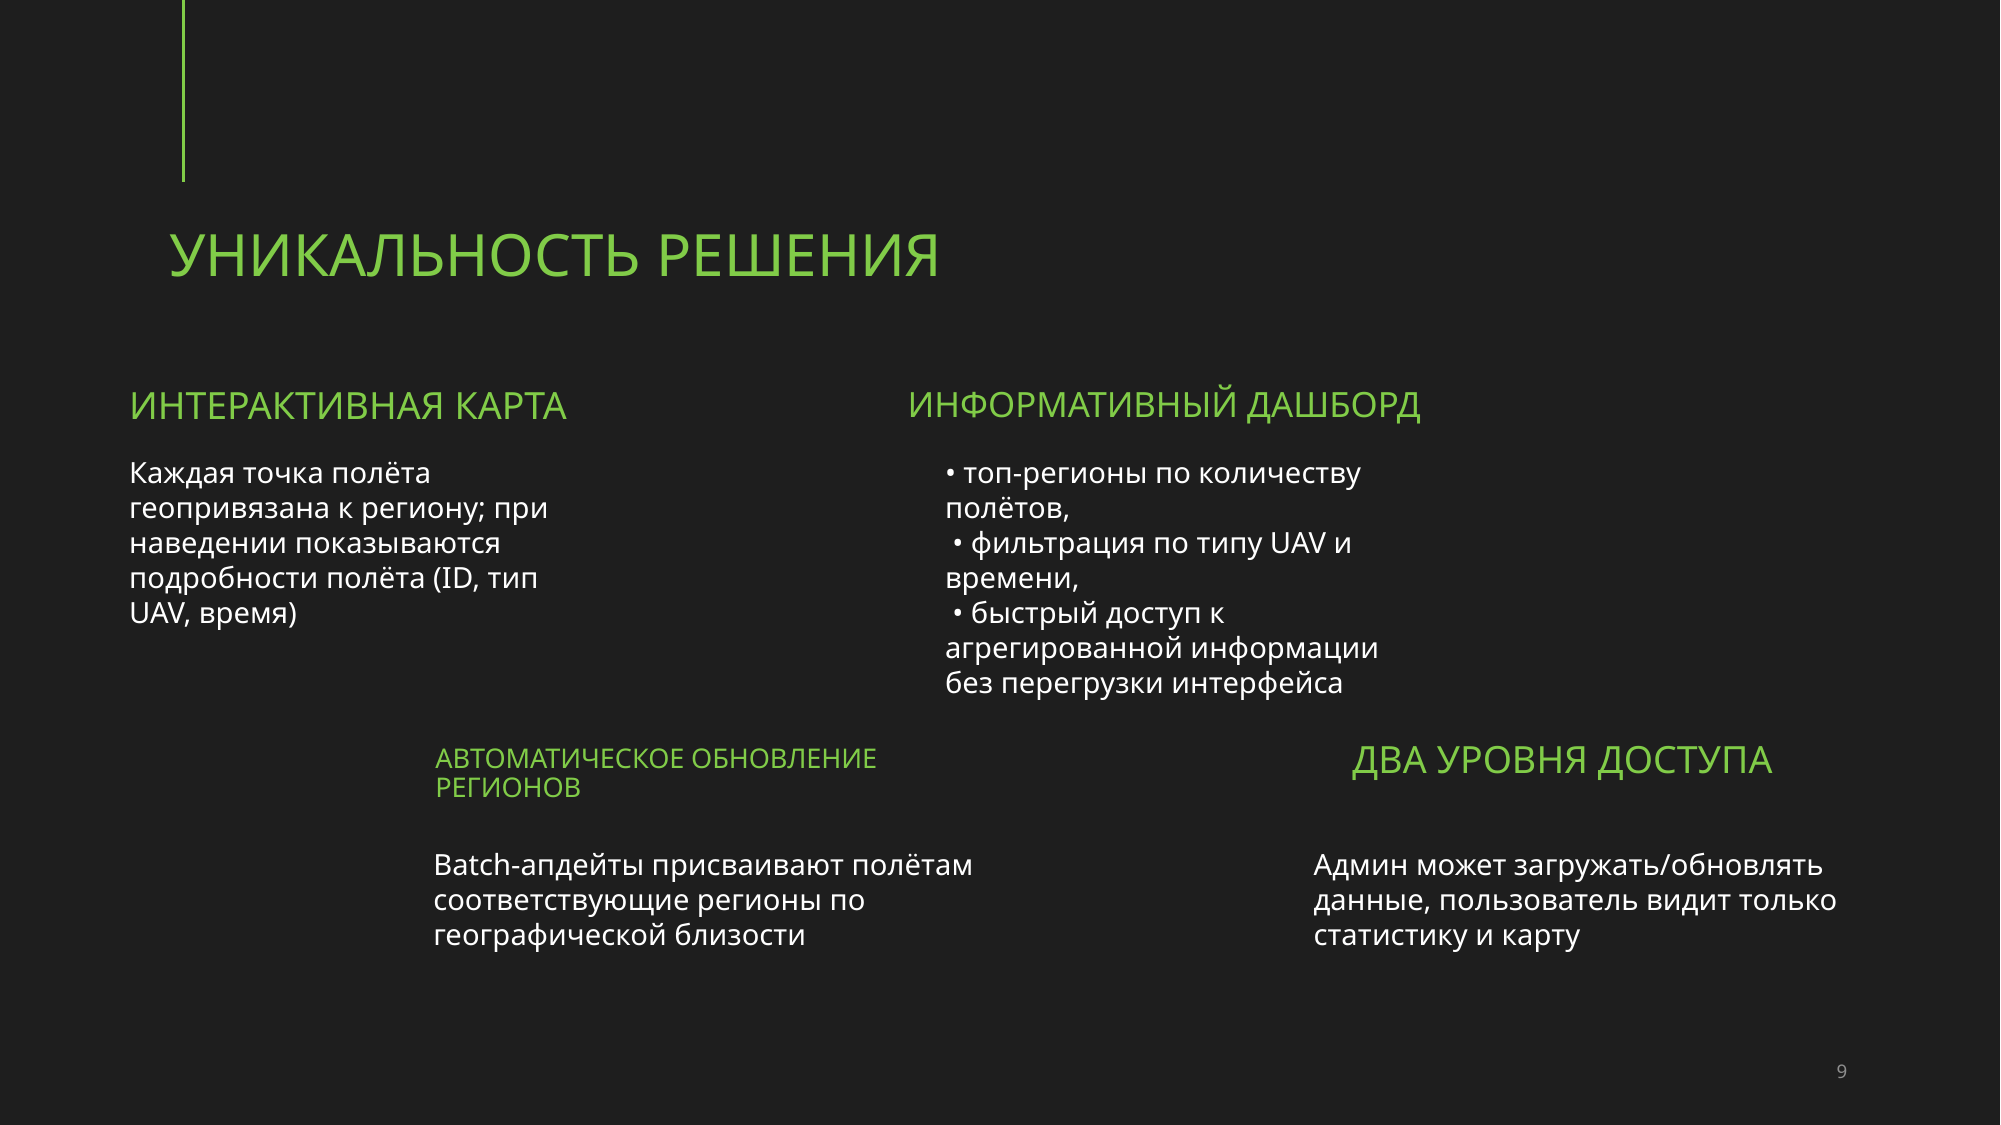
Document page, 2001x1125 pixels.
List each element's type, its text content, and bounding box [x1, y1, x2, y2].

text_box Автоматическое обновление регионов [420, 737, 1000, 812]
text_box [517, 811, 1000, 999]
list Информативный дашборд [892, 380, 1450, 442]
list Каждая точка полёта геопривязана к региону; при наведении показываются подробности полёта (ID, тип UAV, время) [114, 446, 597, 634]
list • топ-регионы по количеству полётов, • фильтрация по типу UAV и времени, • быстрый доступ к агрегированной информации без перегрузки интерфейса [929, 446, 1413, 634]
list Админ может загружать/обновлять данные, пользователь видит только статистику и карту [1298, 838, 1863, 1027]
list Два уровня доступа [1337, 733, 1820, 793]
text_box Batch-апдейты присваивают полётам соответствующие регионы по географической близости [418, 838, 992, 959]
title Уникальность решения [169, 182, 1895, 334]
slide_number 9 [1412, 1042, 1863, 1103]
list Интерактивная карта [114, 380, 597, 440]
